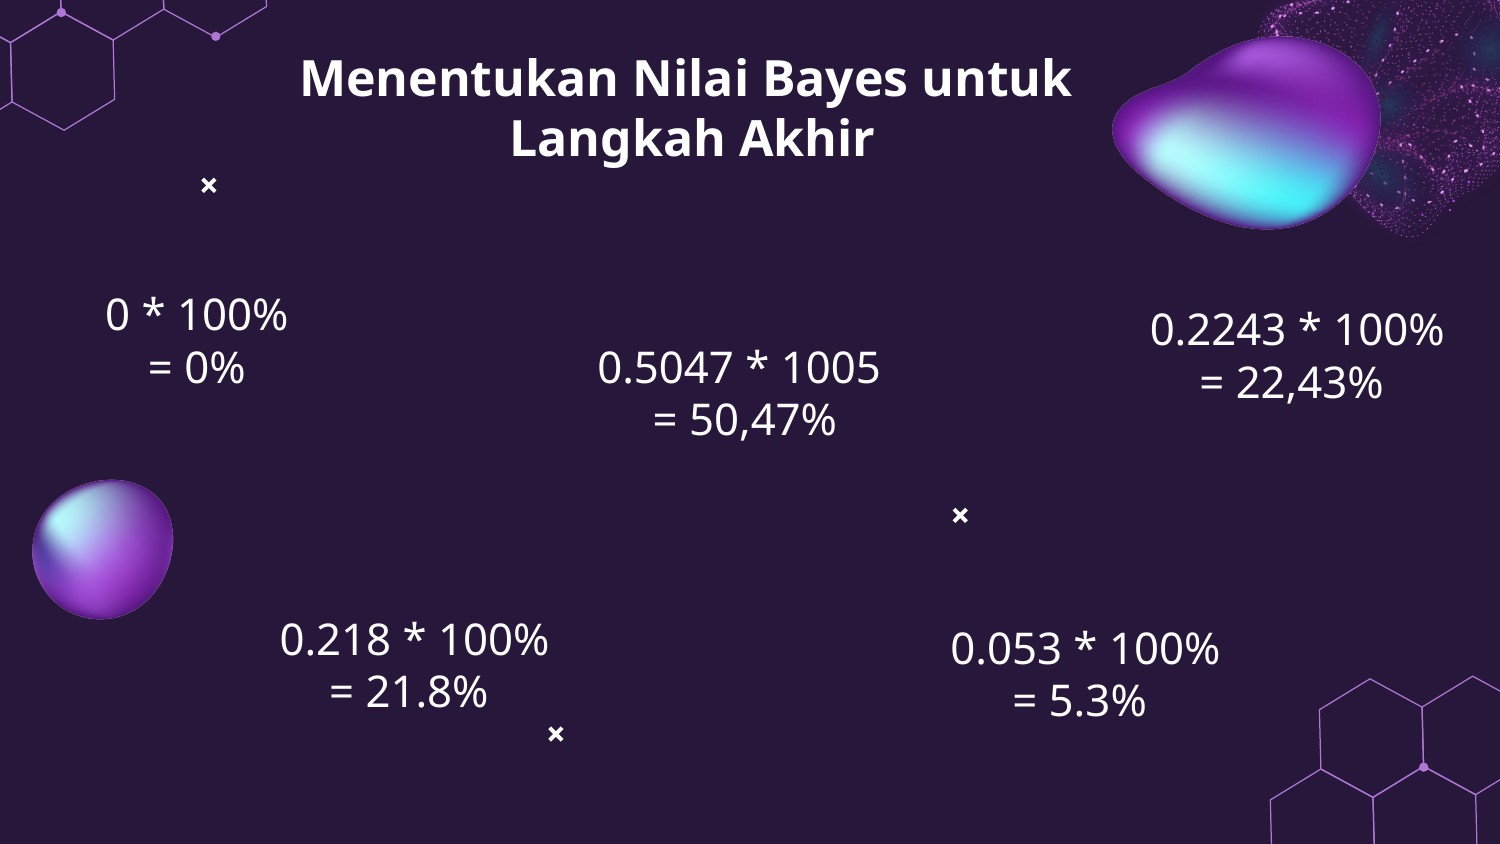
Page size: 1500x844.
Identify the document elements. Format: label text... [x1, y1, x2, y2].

subtitle 0.053 * 100% = 5.3% [922, 665, 1249, 741]
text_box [202, 178, 216, 192]
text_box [953, 508, 967, 522]
subtitle 0.5047 * 1005 = 50,47% [582, 384, 908, 460]
subtitle 0.218 * 100% = 21.8% [251, 656, 578, 732]
subtitle 0.2243 * 100% = 22,43% [1134, 346, 1461, 422]
subtitle 0 * 100% = 0% [39, 331, 366, 407]
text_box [549, 727, 563, 741]
picture [1085, 0, 1500, 285]
title Menentukan Nilai Bayes untuk Langkah Akhir [54, 31, 1120, 126]
picture [7, 453, 203, 645]
